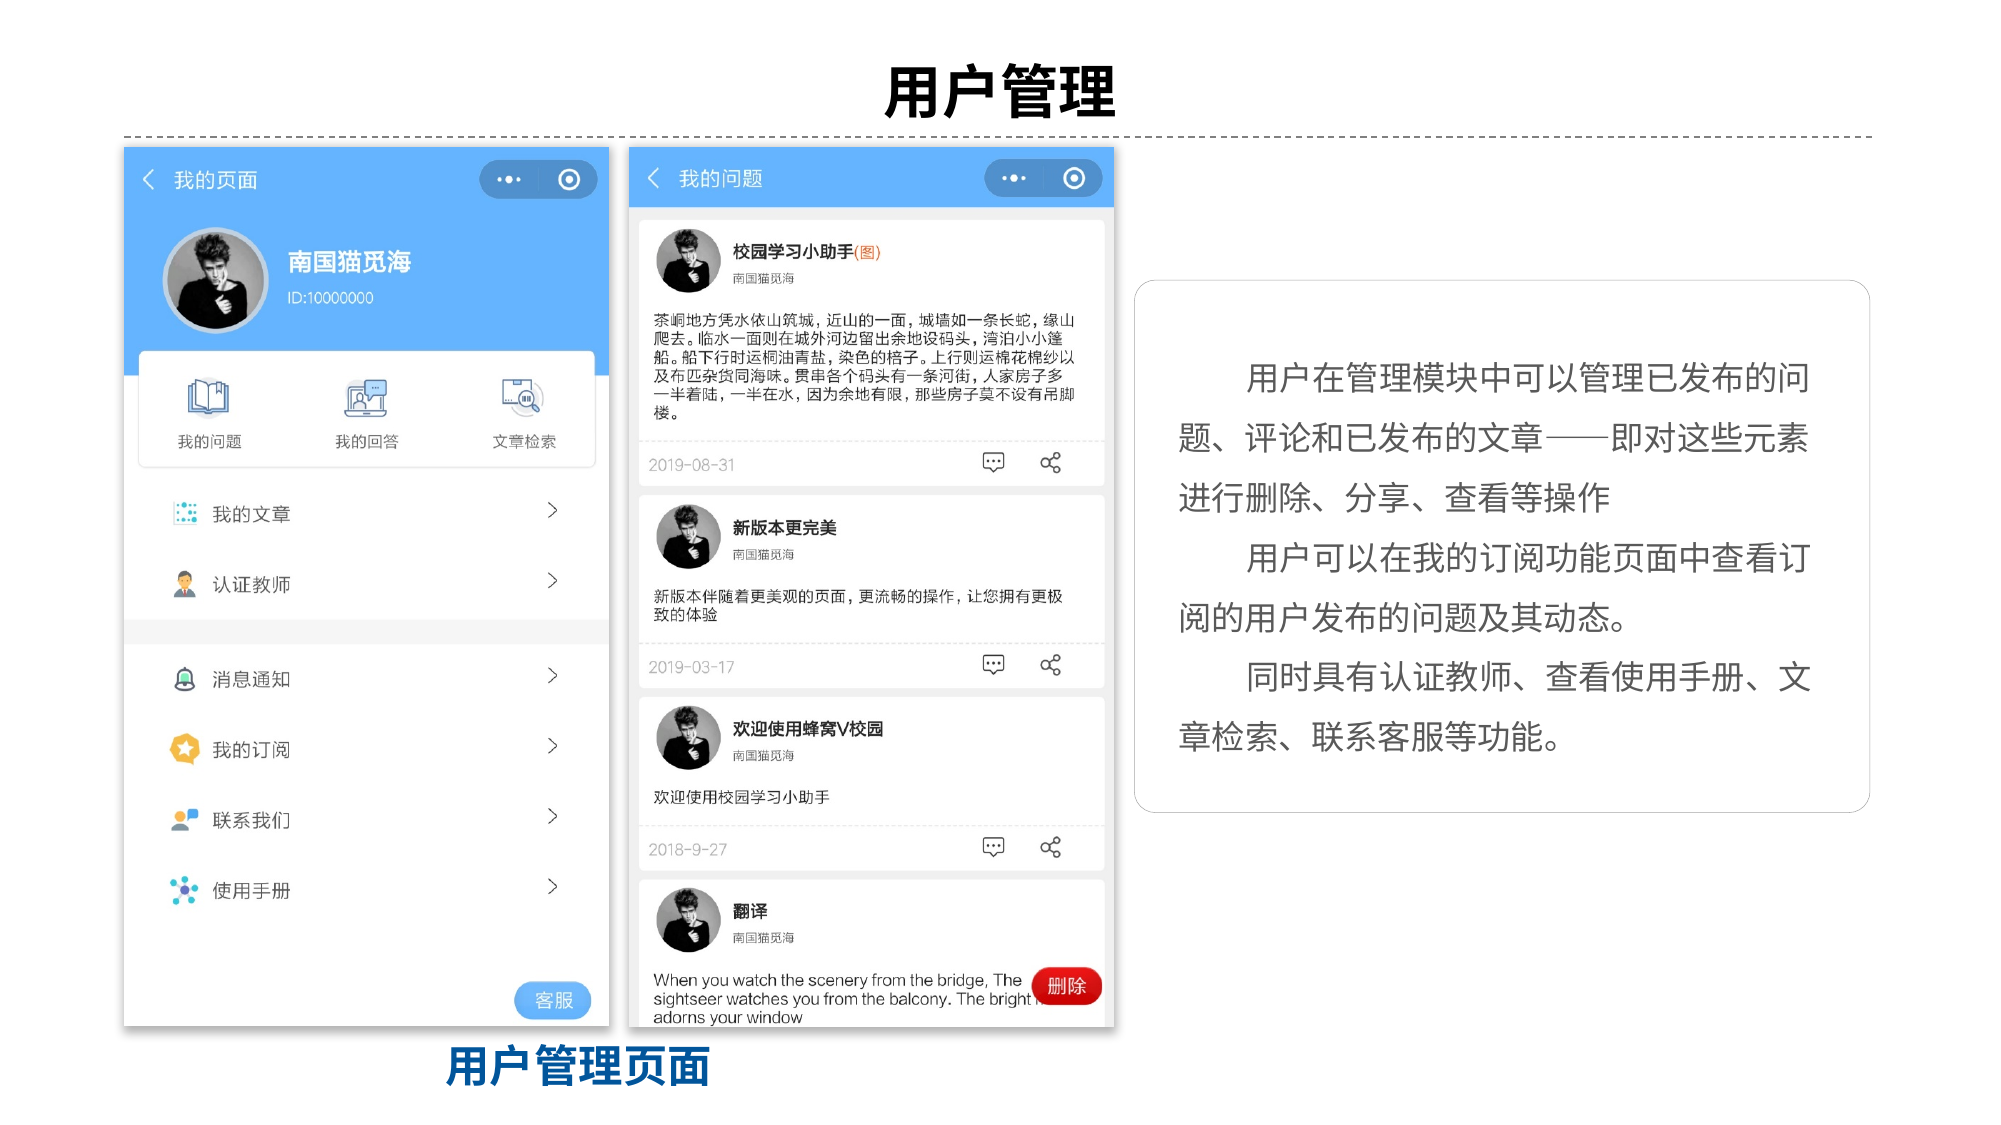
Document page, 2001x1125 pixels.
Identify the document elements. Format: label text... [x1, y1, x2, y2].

picture [124, 147, 609, 1026]
text_box [1133, 279, 1872, 814]
text_box 用户管理页面 [430, 1014, 743, 1082]
picture [629, 147, 1114, 1027]
text_box 用户管理 [586, 48, 1414, 133]
text_box 用户在管理模块中可以管理已发布的问题、评论和已发布的文章——即对这些元素进行删除、分享、查看等操作 用户可以在我的订阅功能页面中查看订阅的用户发布的问题及其动态。 同时具有认证教师、查看使用手册、文章检索、联系客服等功能。 [1161, 328, 1843, 825]
